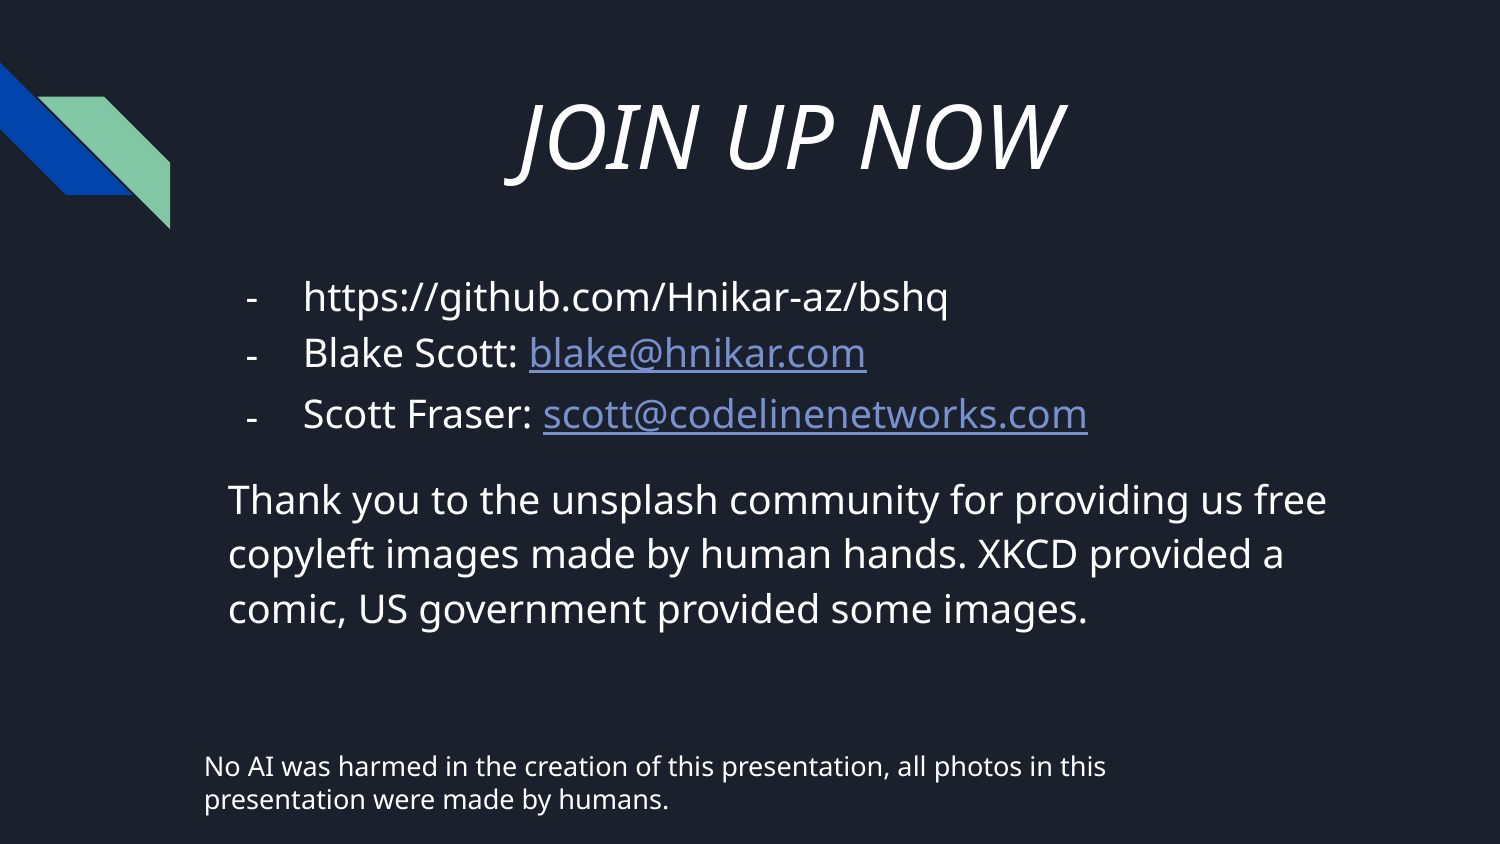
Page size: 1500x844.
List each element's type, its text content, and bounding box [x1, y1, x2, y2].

text_box No AI was harmed in the creation of this presentation, all photos in this presentation were made by humans. [188, 734, 1210, 824]
list https://github.com/Hnikar-az/bshq Blake Scott: blake@hnikar.com Scott Fraser: scott@codelinenetworks.com Thank you to the unsplash community for providing us free copyleft images made by human hands. XKCD provided a comic, US government provided some images. [212, 257, 1368, 735]
title JOIN UP NOW [212, 64, 1368, 215]
